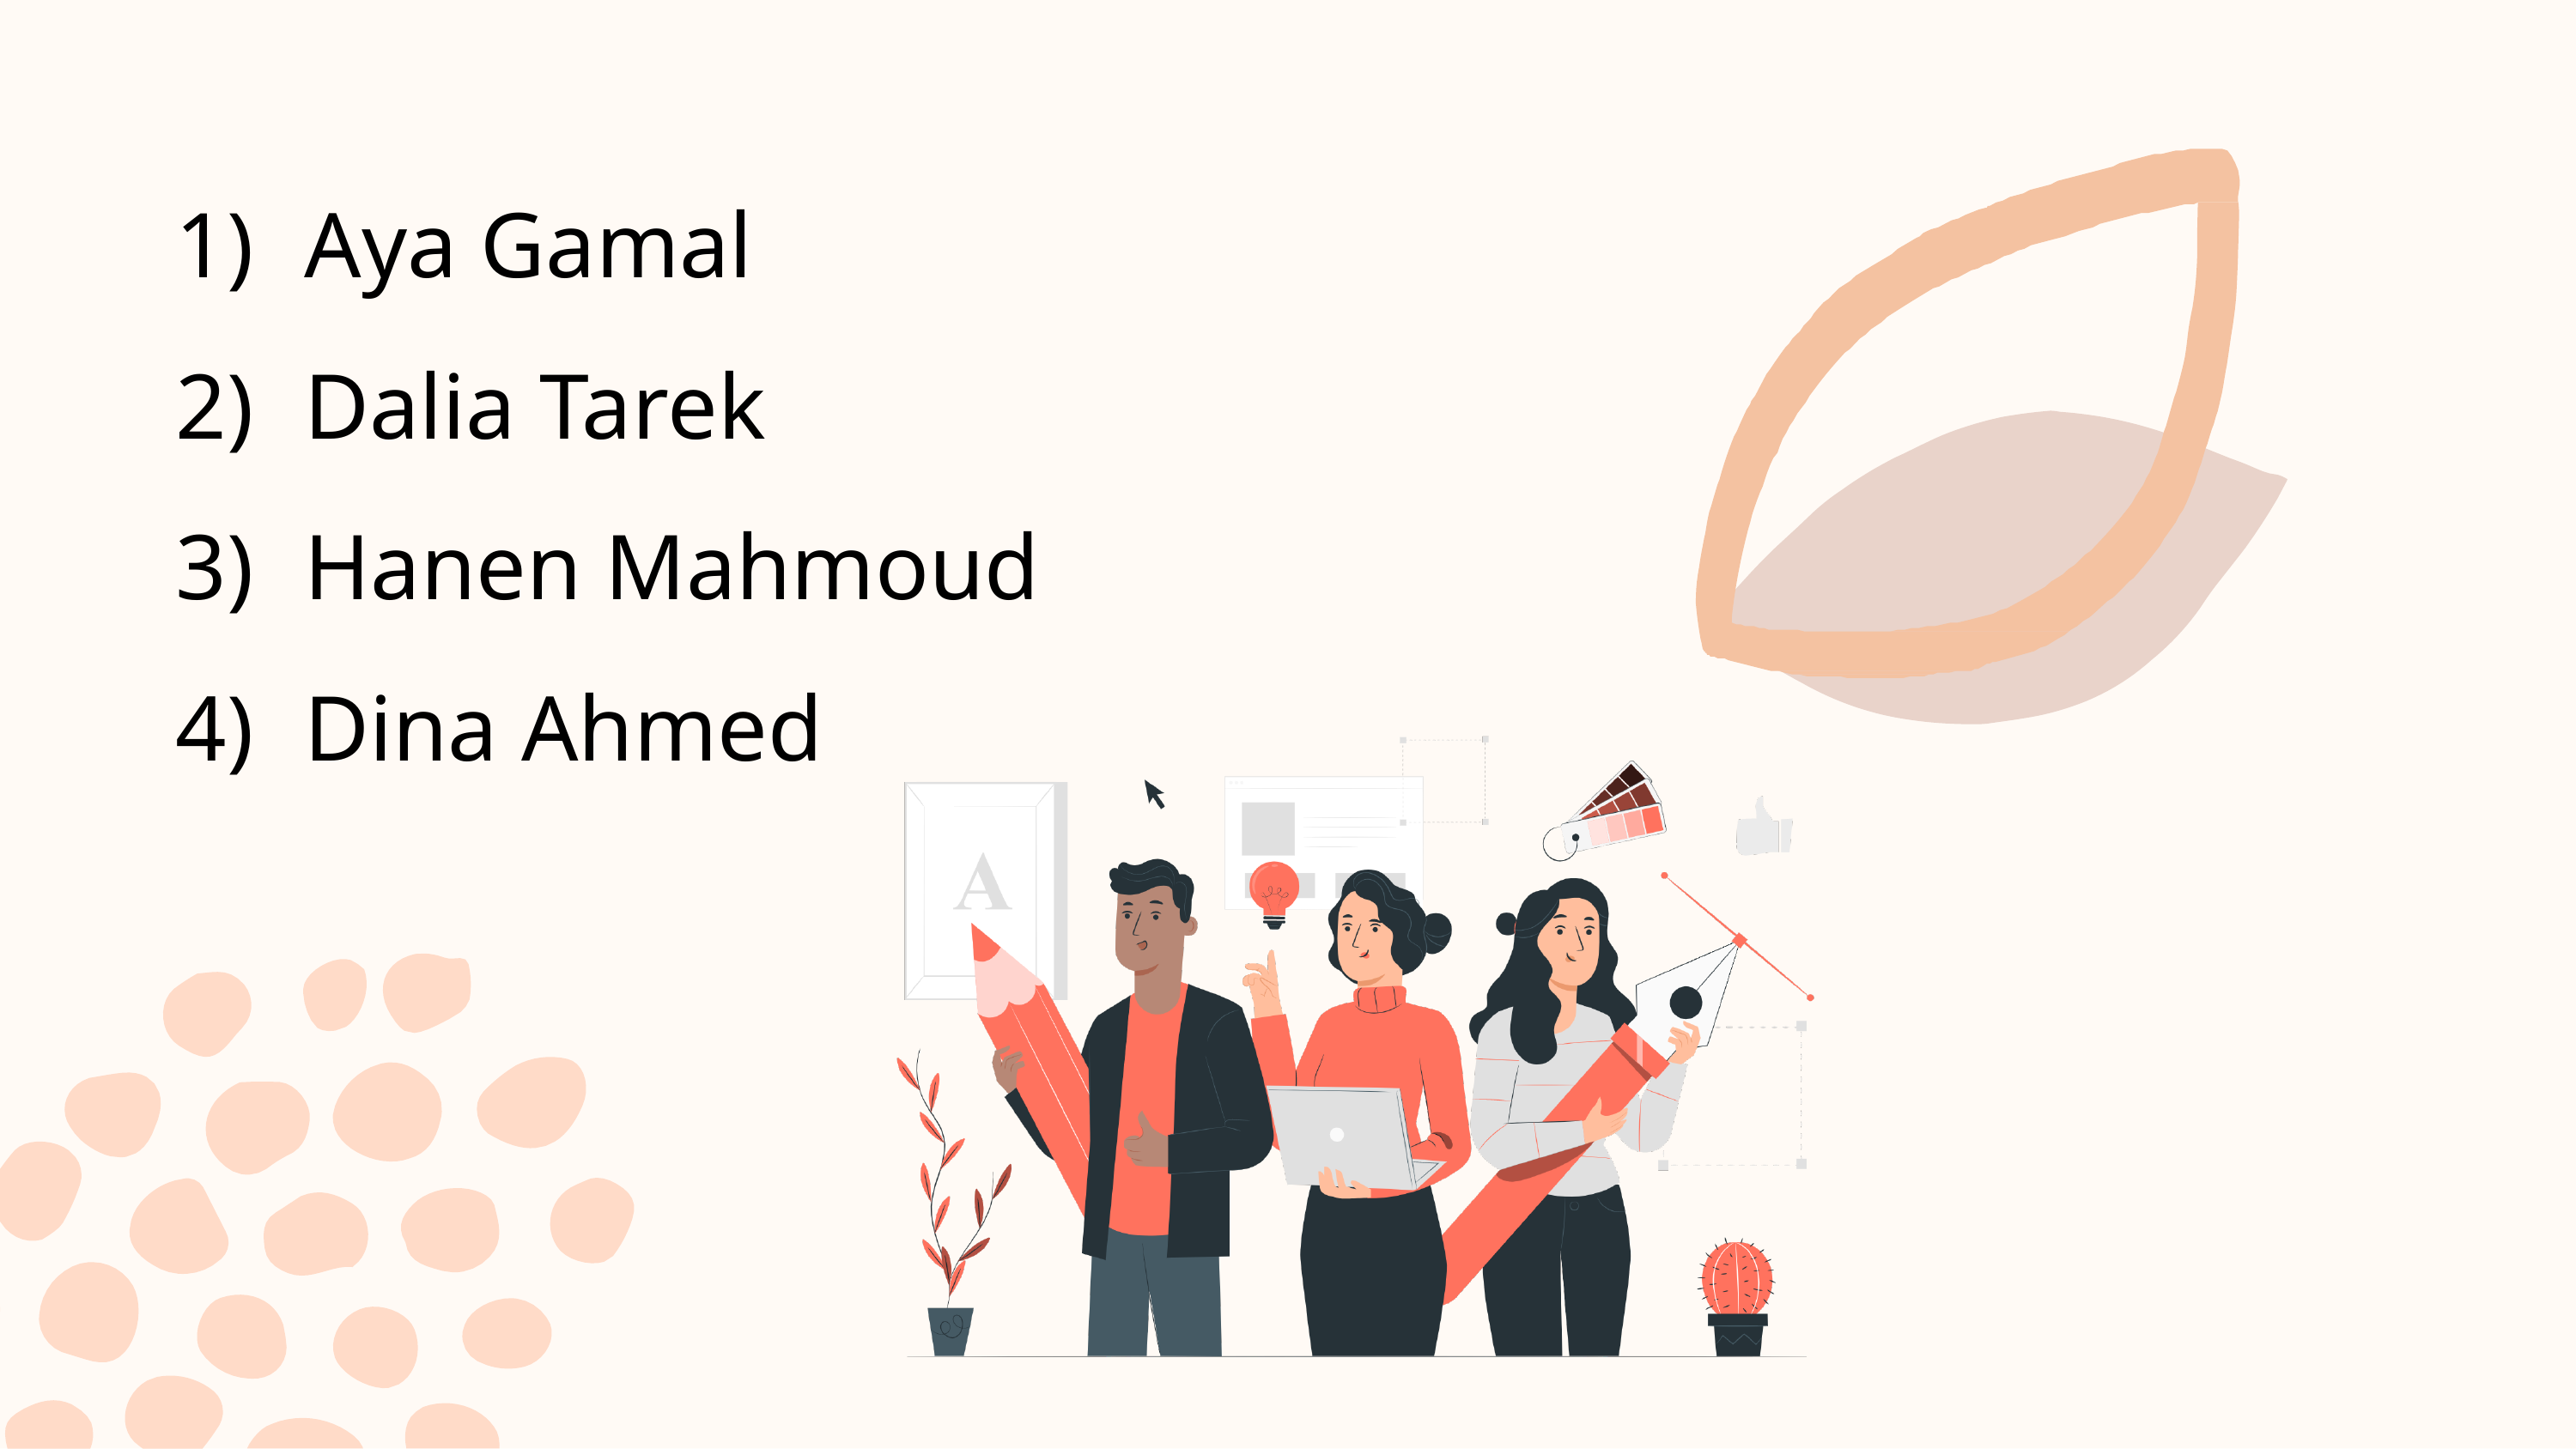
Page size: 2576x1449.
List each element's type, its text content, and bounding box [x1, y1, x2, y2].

text_box [382, 953, 471, 1034]
text_box [205, 1082, 310, 1175]
text_box [550, 1178, 635, 1264]
text_box [332, 1307, 418, 1389]
text_box [64, 1072, 161, 1158]
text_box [1695, 149, 2288, 724]
text_box [4, 1400, 94, 1449]
text_box [129, 1178, 229, 1275]
picture [805, 666, 1907, 1404]
text_box [477, 1057, 586, 1149]
text_box [0, 1141, 82, 1241]
text_box [303, 959, 367, 1032]
text_box [39, 1262, 139, 1362]
text_box [162, 972, 252, 1058]
text_box [404, 1403, 500, 1449]
text_box [401, 1188, 500, 1273]
text_box Aya Gamal Dalia Tarek Hanen Mahmoud Dina Ahmed [162, 128, 1451, 785]
text_box [462, 1298, 552, 1369]
text_box [246, 1417, 363, 1449]
text_box [197, 1294, 287, 1379]
text_box [264, 1192, 368, 1276]
text_box [332, 1062, 442, 1162]
text_box [125, 1375, 223, 1449]
